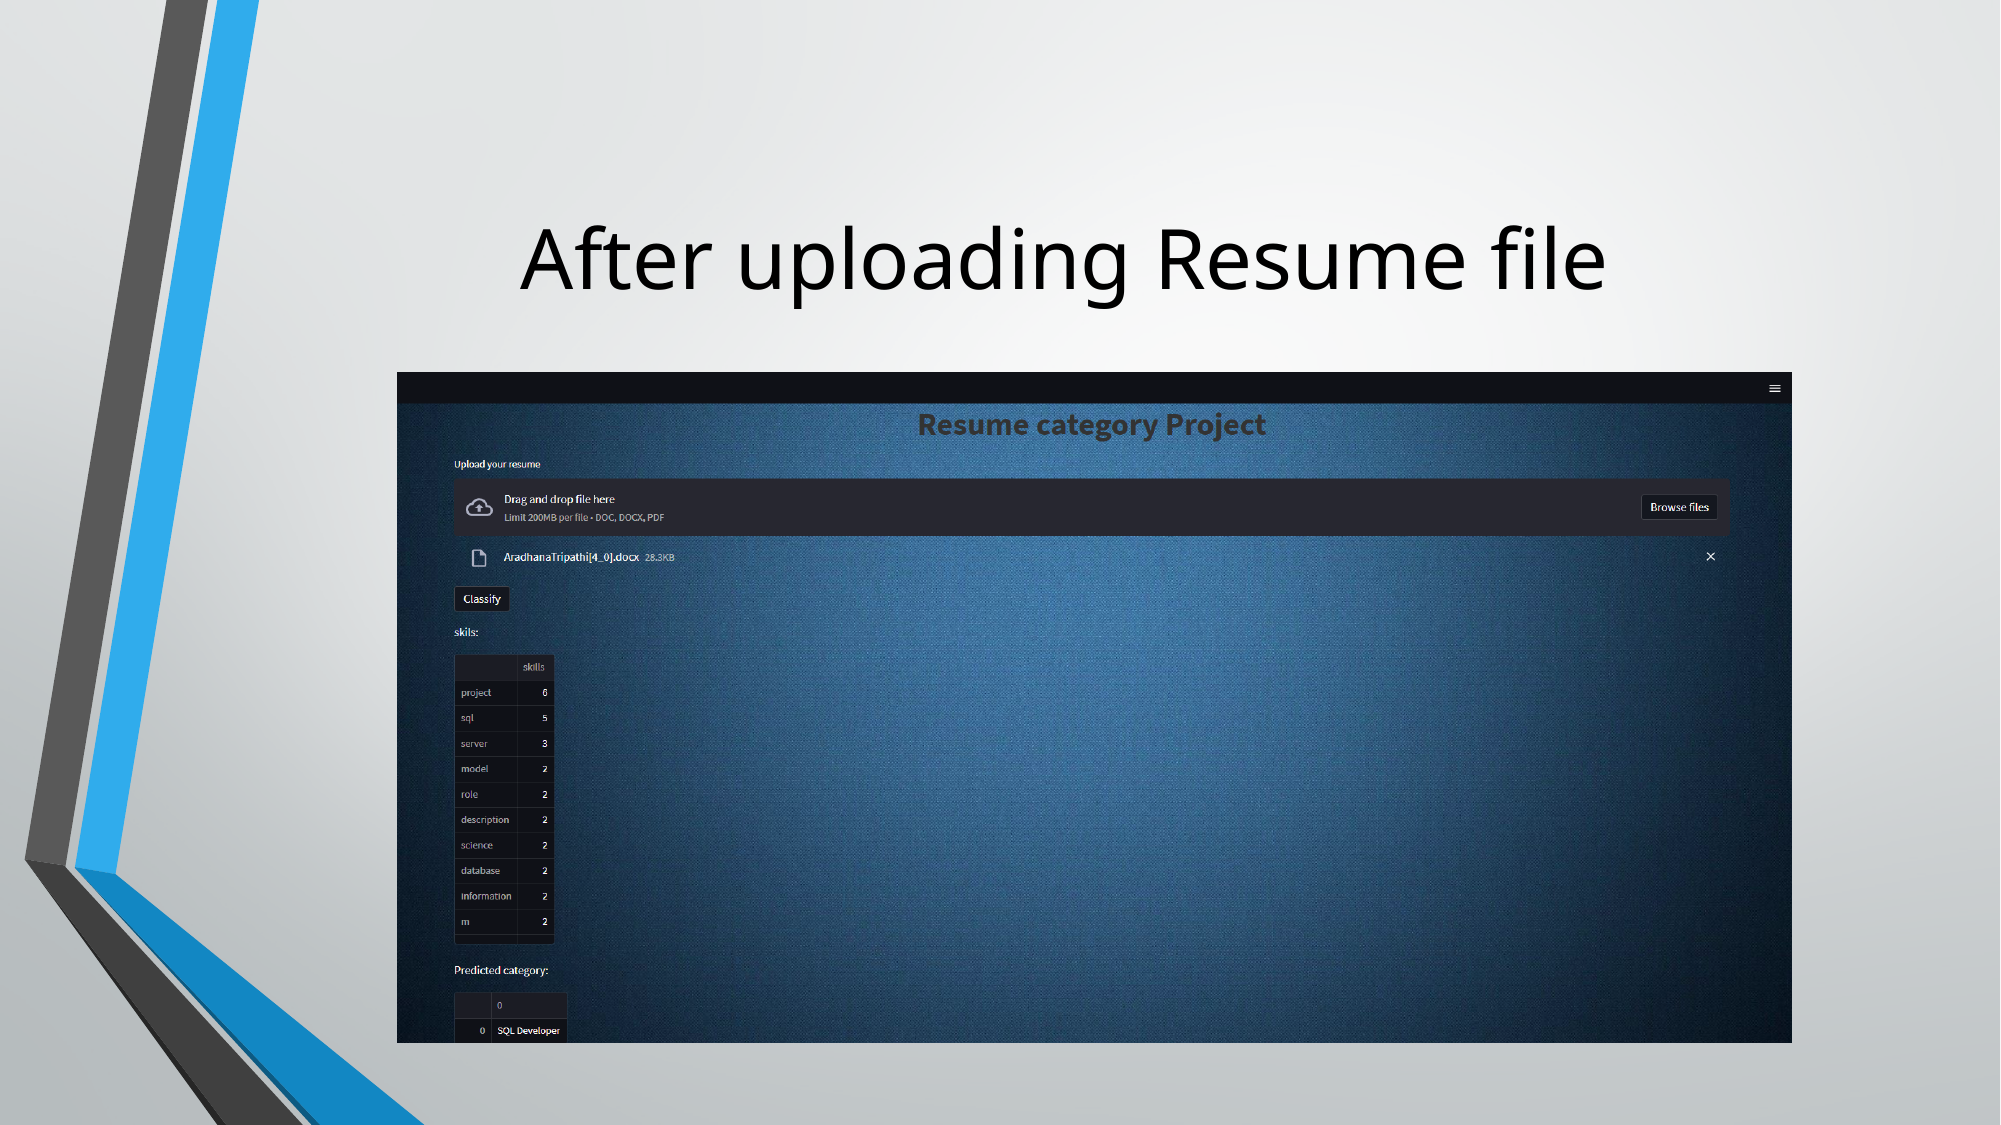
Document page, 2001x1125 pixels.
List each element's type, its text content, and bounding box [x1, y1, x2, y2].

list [396, 371, 1792, 1044]
title After uploading Resume file [243, 112, 1887, 400]
